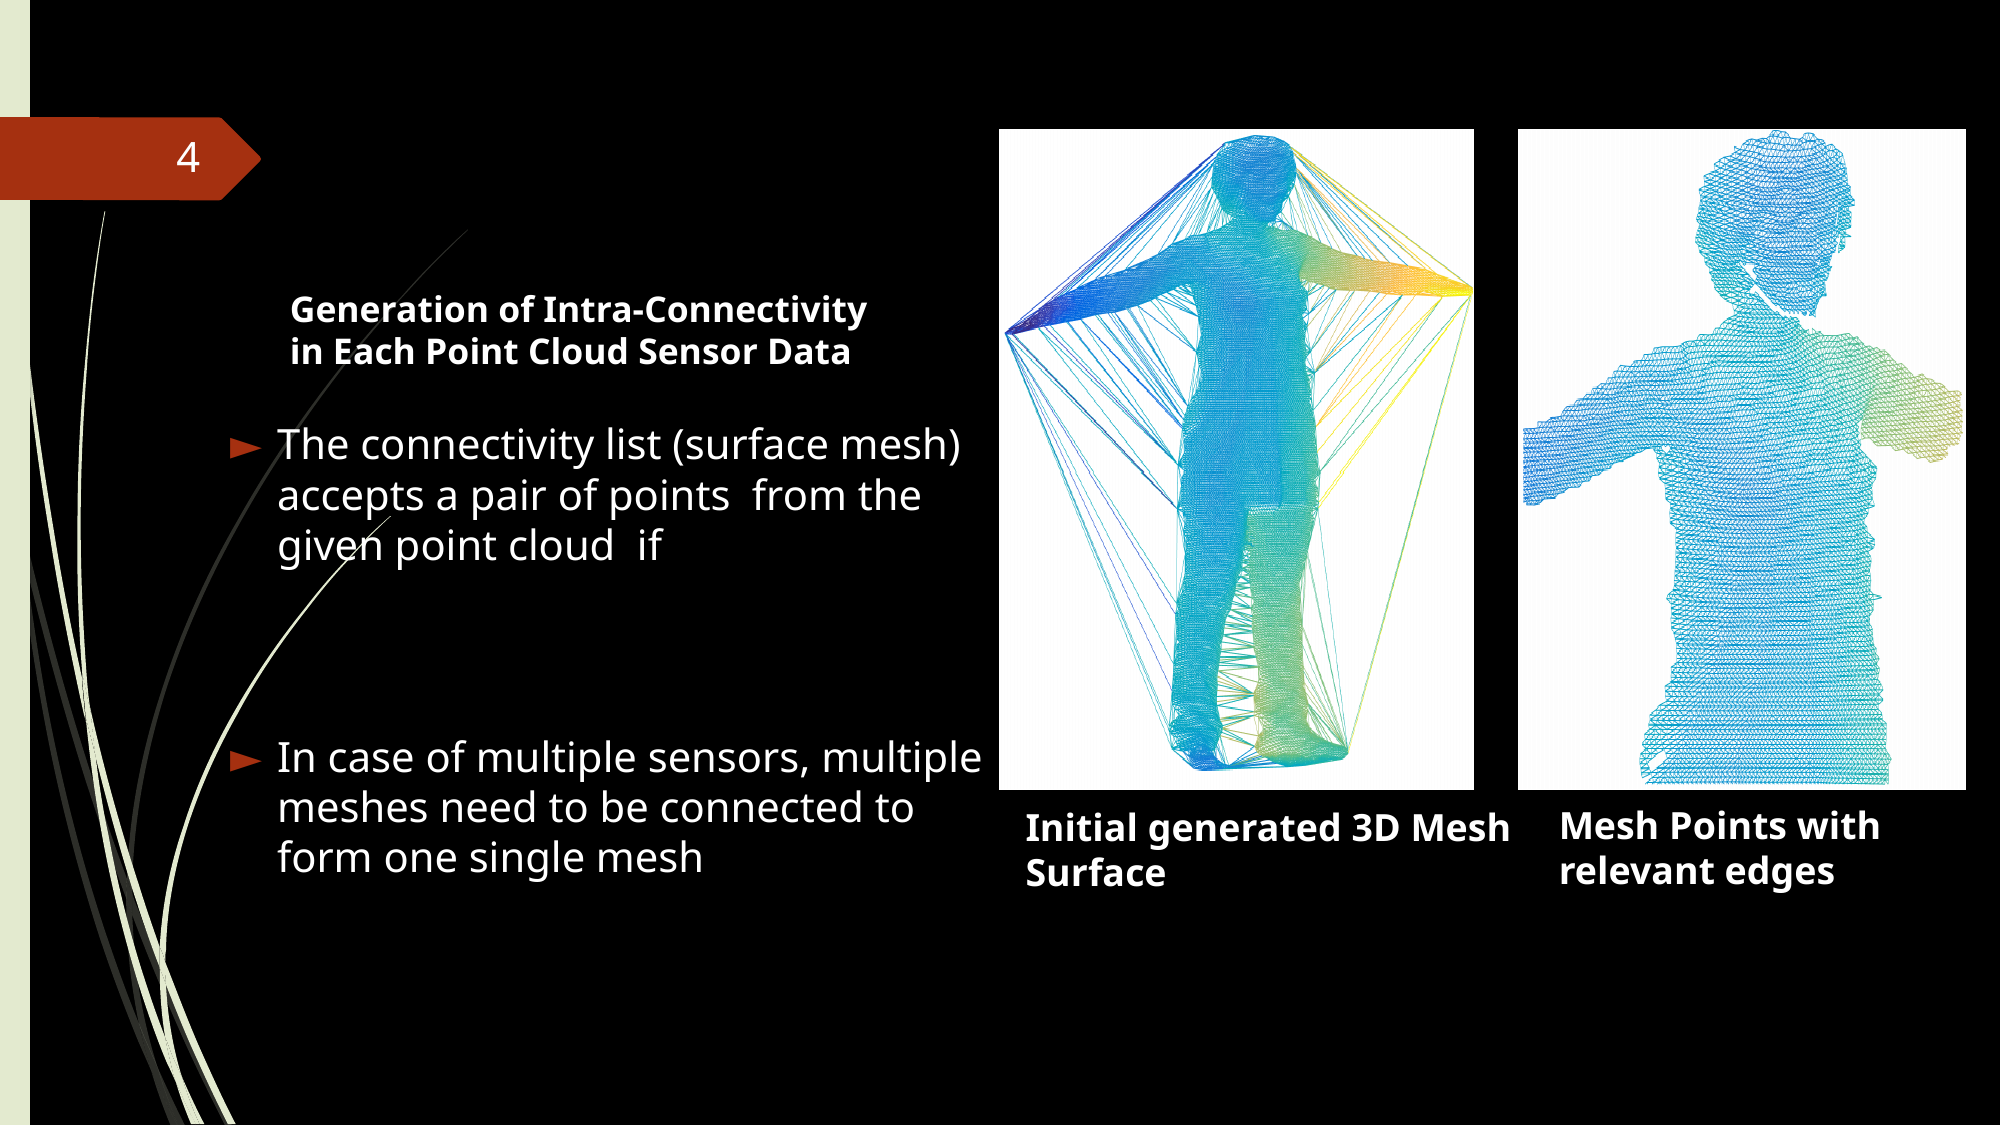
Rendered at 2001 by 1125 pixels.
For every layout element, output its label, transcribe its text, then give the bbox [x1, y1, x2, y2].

text_box Mesh Points with relevant edges [1543, 797, 1955, 900]
picture [999, 128, 1475, 790]
text_box Initial generated 3D Mesh Surface [1010, 796, 1563, 902]
picture [1518, 128, 1967, 790]
slide_number 4 [87, 129, 216, 190]
title Generation of Intra-Connectivity in Each Point Cloud Sensor Data [274, 250, 912, 411]
